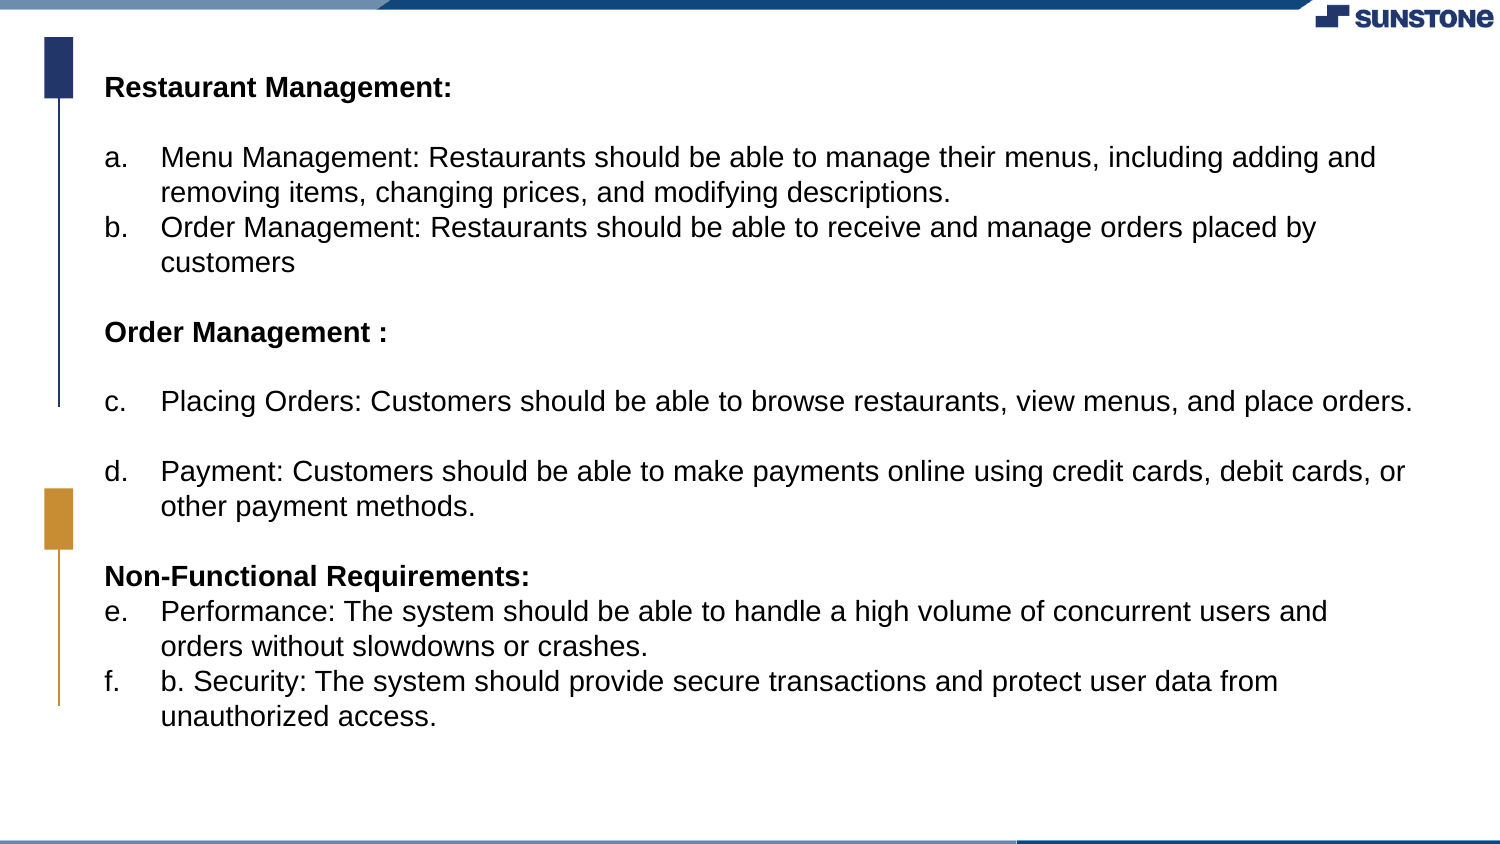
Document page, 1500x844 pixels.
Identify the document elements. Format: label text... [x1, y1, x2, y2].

text_box Restaurant Management: Menu Management: Restaurants should be able to manage their menus, including adding and removing items, changing prices, and modifying descriptions. Order Management: Restaurants should be able to receive and manage orders placed by customers Order Management : Placing Orders: Customers should be able to browse restaurants, view menus, and place orders. Payment: Customers should be able to make payments online using credit cards, debit cards, or other payment methods. Non-Functional Requirements: Performance: The system should be able to handle a high volume of concurrent users and orders without slowdowns or crashes. b. Security: The system should provide secure transactions and protect user data from unauthorized access. [89, 60, 1436, 740]
picture [0, 0, 1500, 844]
